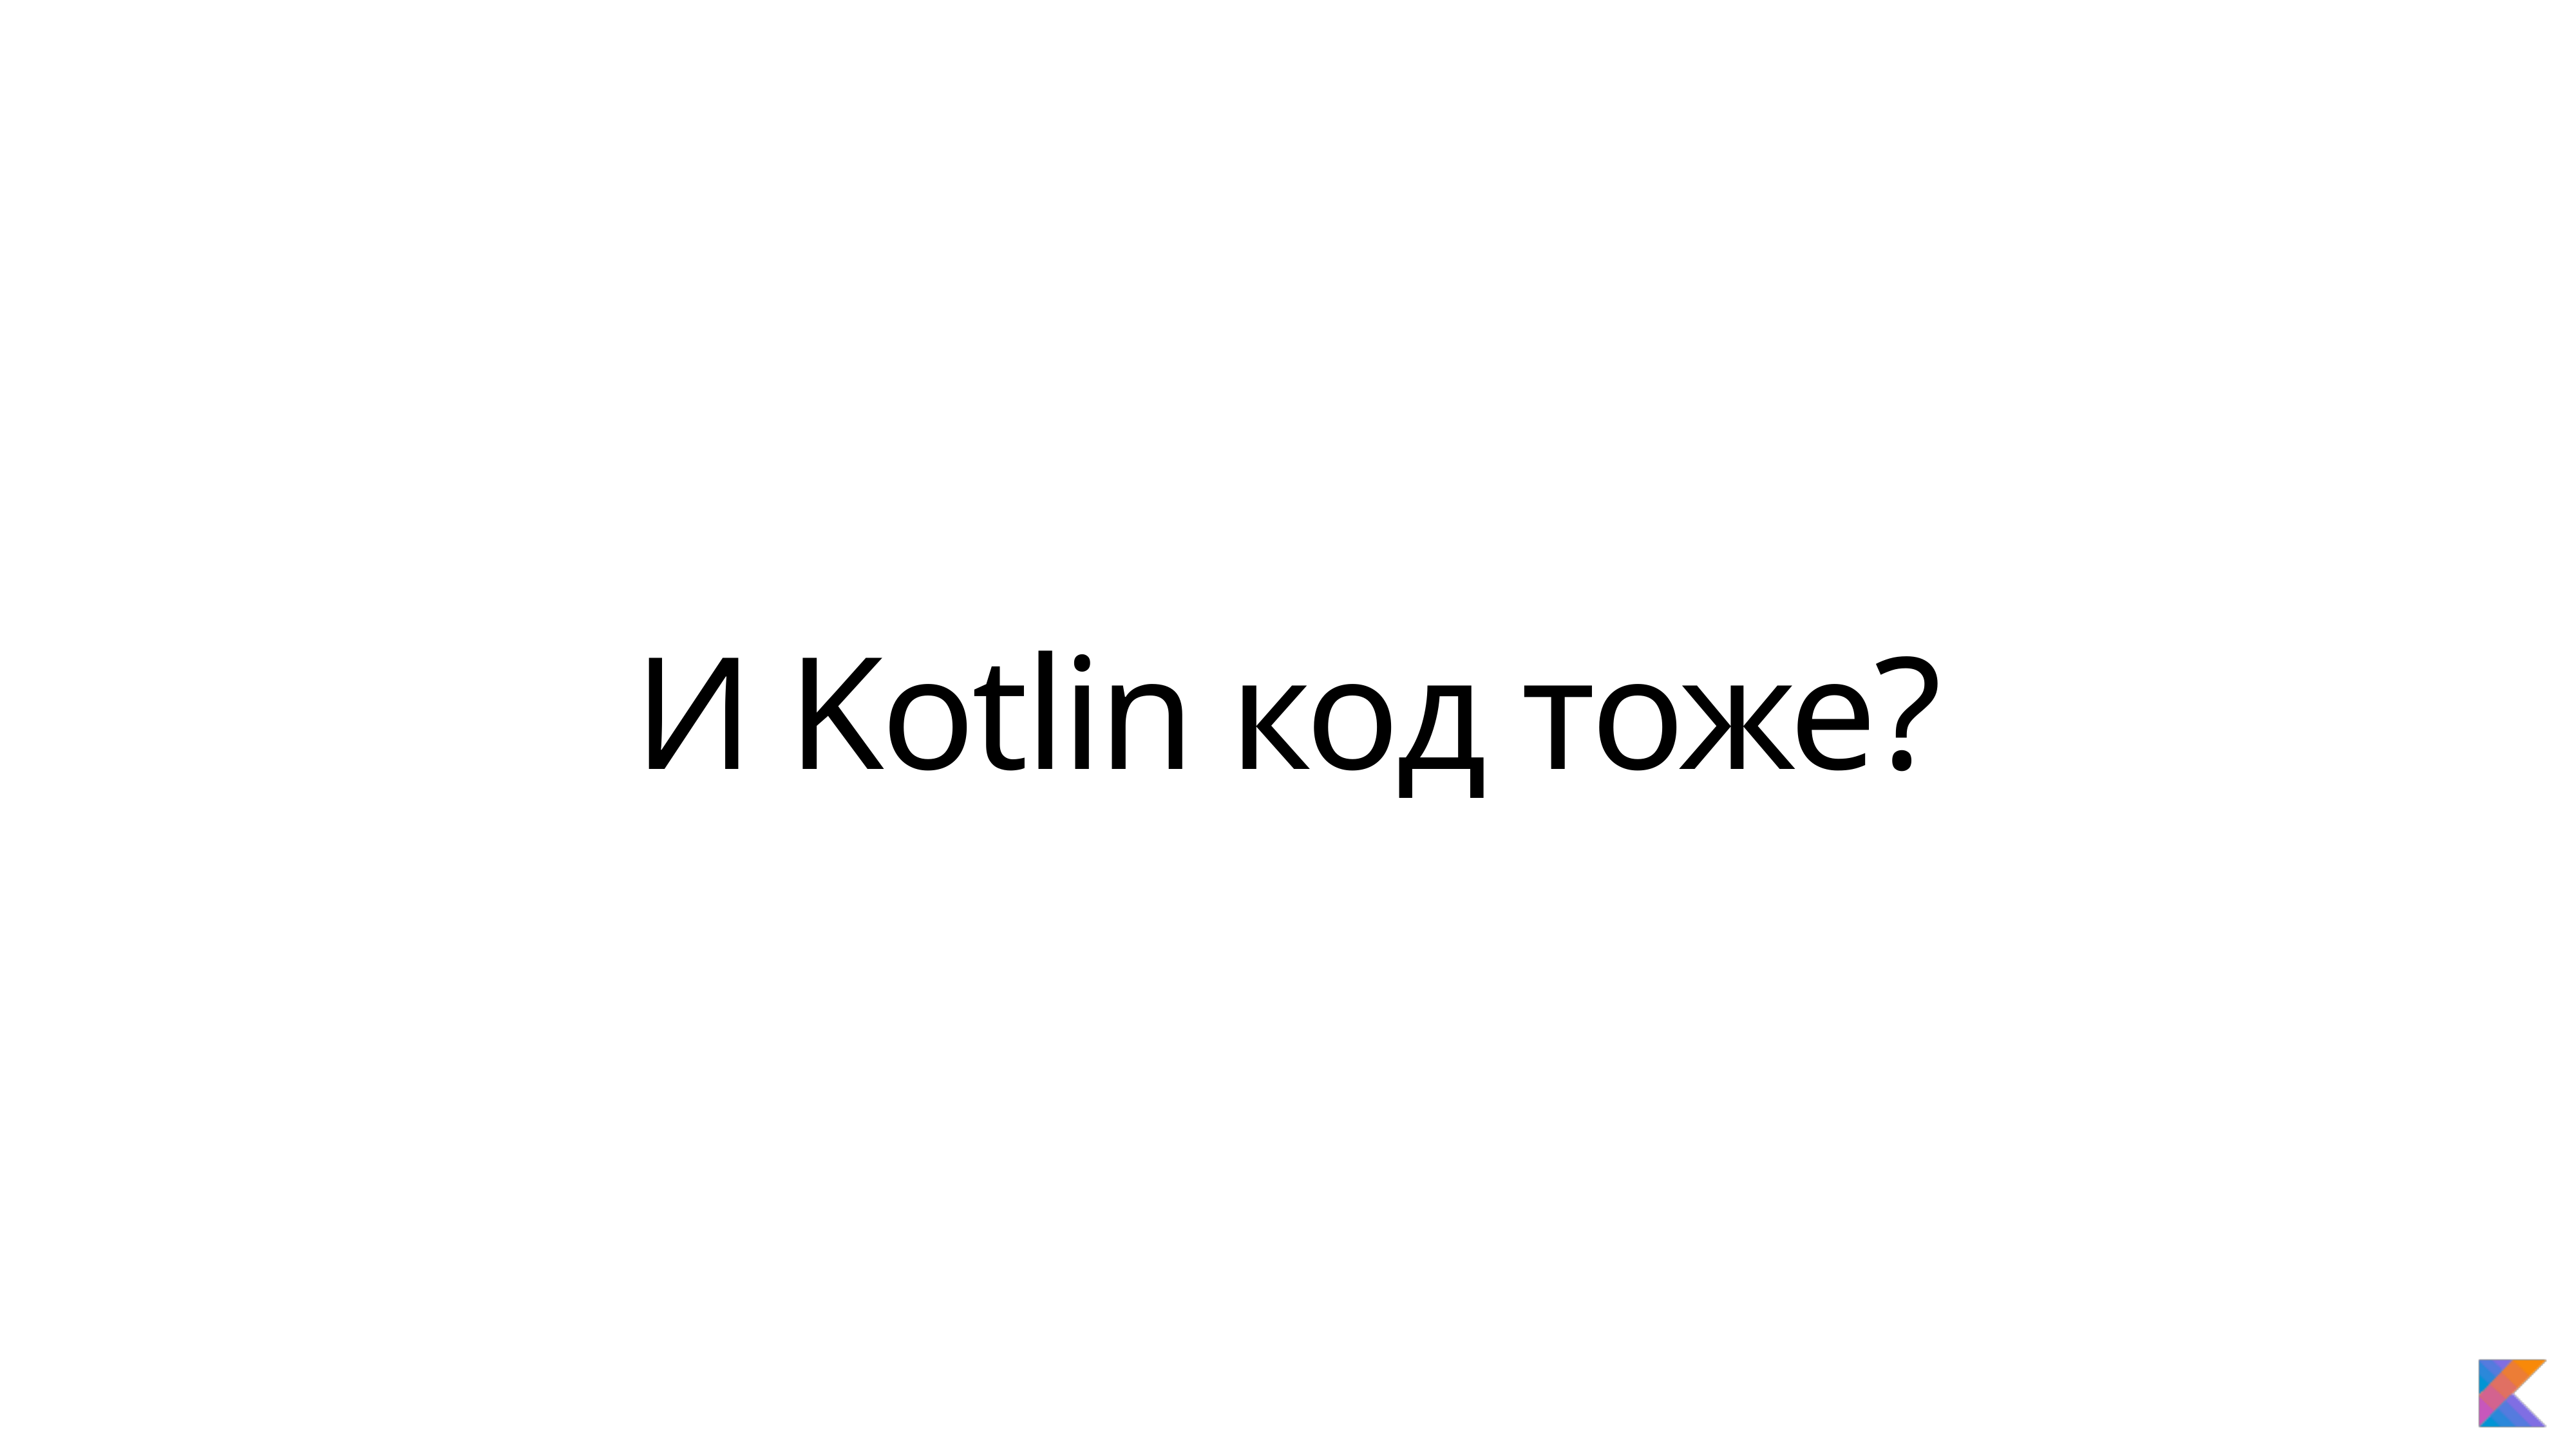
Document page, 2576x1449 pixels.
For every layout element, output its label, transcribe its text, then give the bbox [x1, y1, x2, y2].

picture [2468, 1349, 2558, 1439]
list И Kotlin код тоже? [127, 519, 2449, 930]
